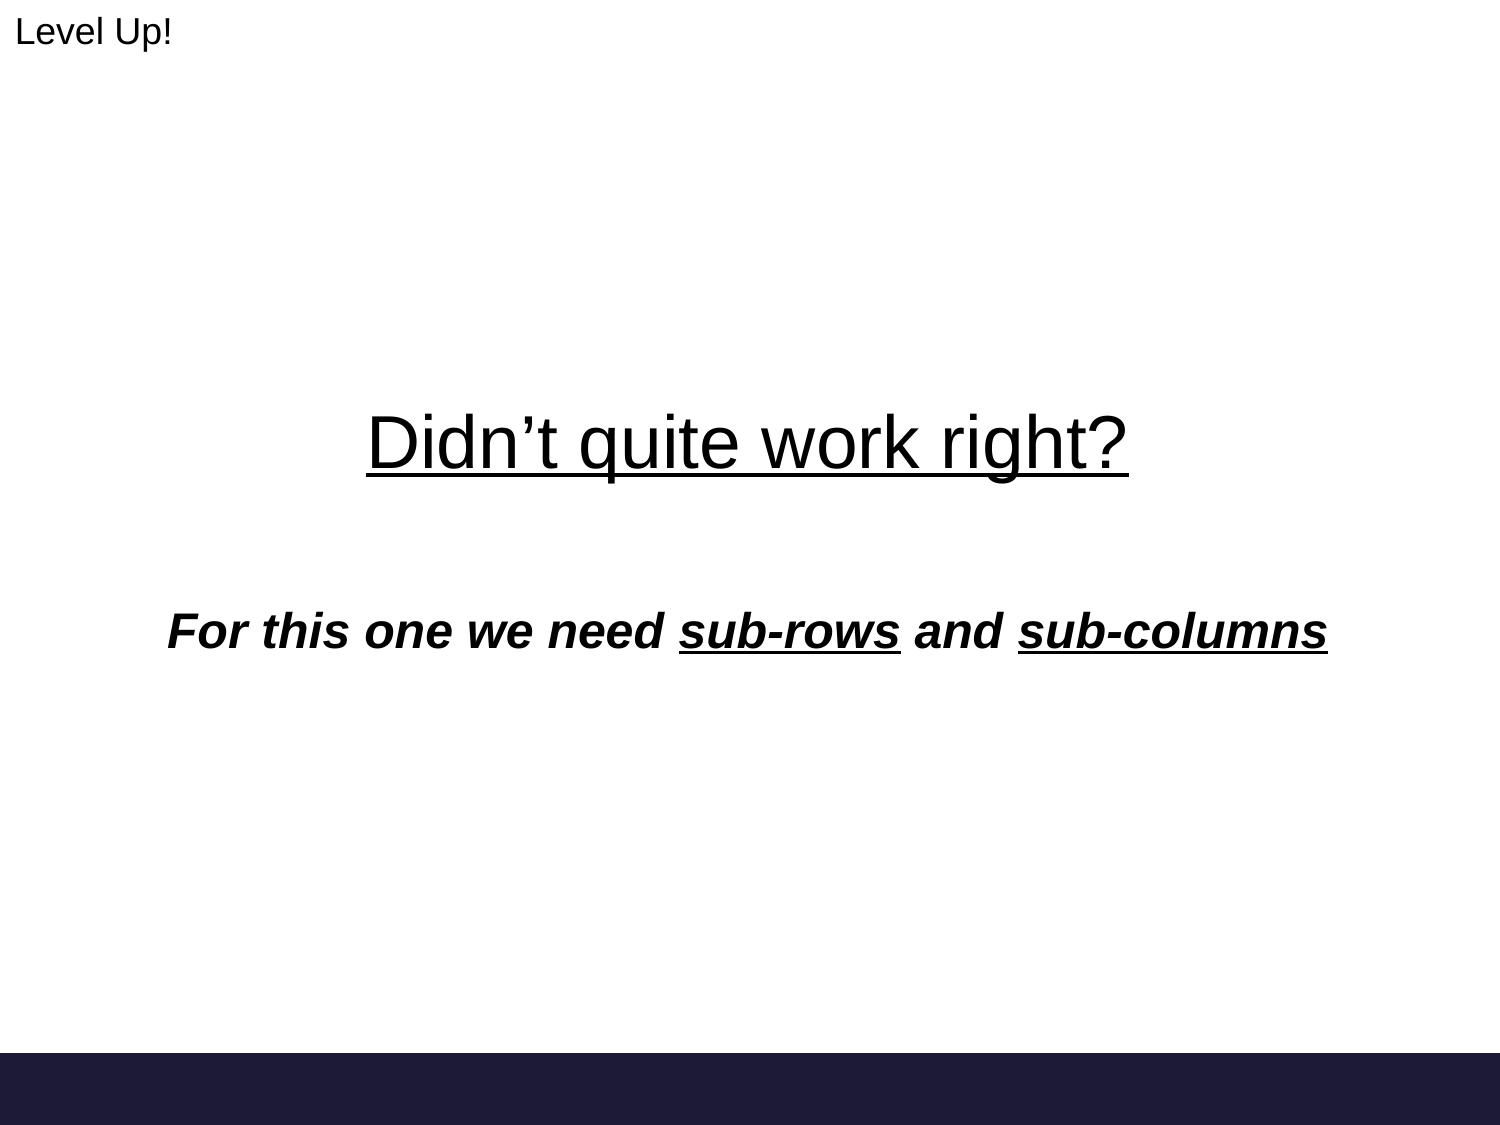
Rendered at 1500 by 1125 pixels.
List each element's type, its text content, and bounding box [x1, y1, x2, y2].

text_box Didn’t quite work right? For this one we need sub-rows and sub-columns [72, 386, 1423, 510]
title Level Up! [0, 0, 898, 108]
